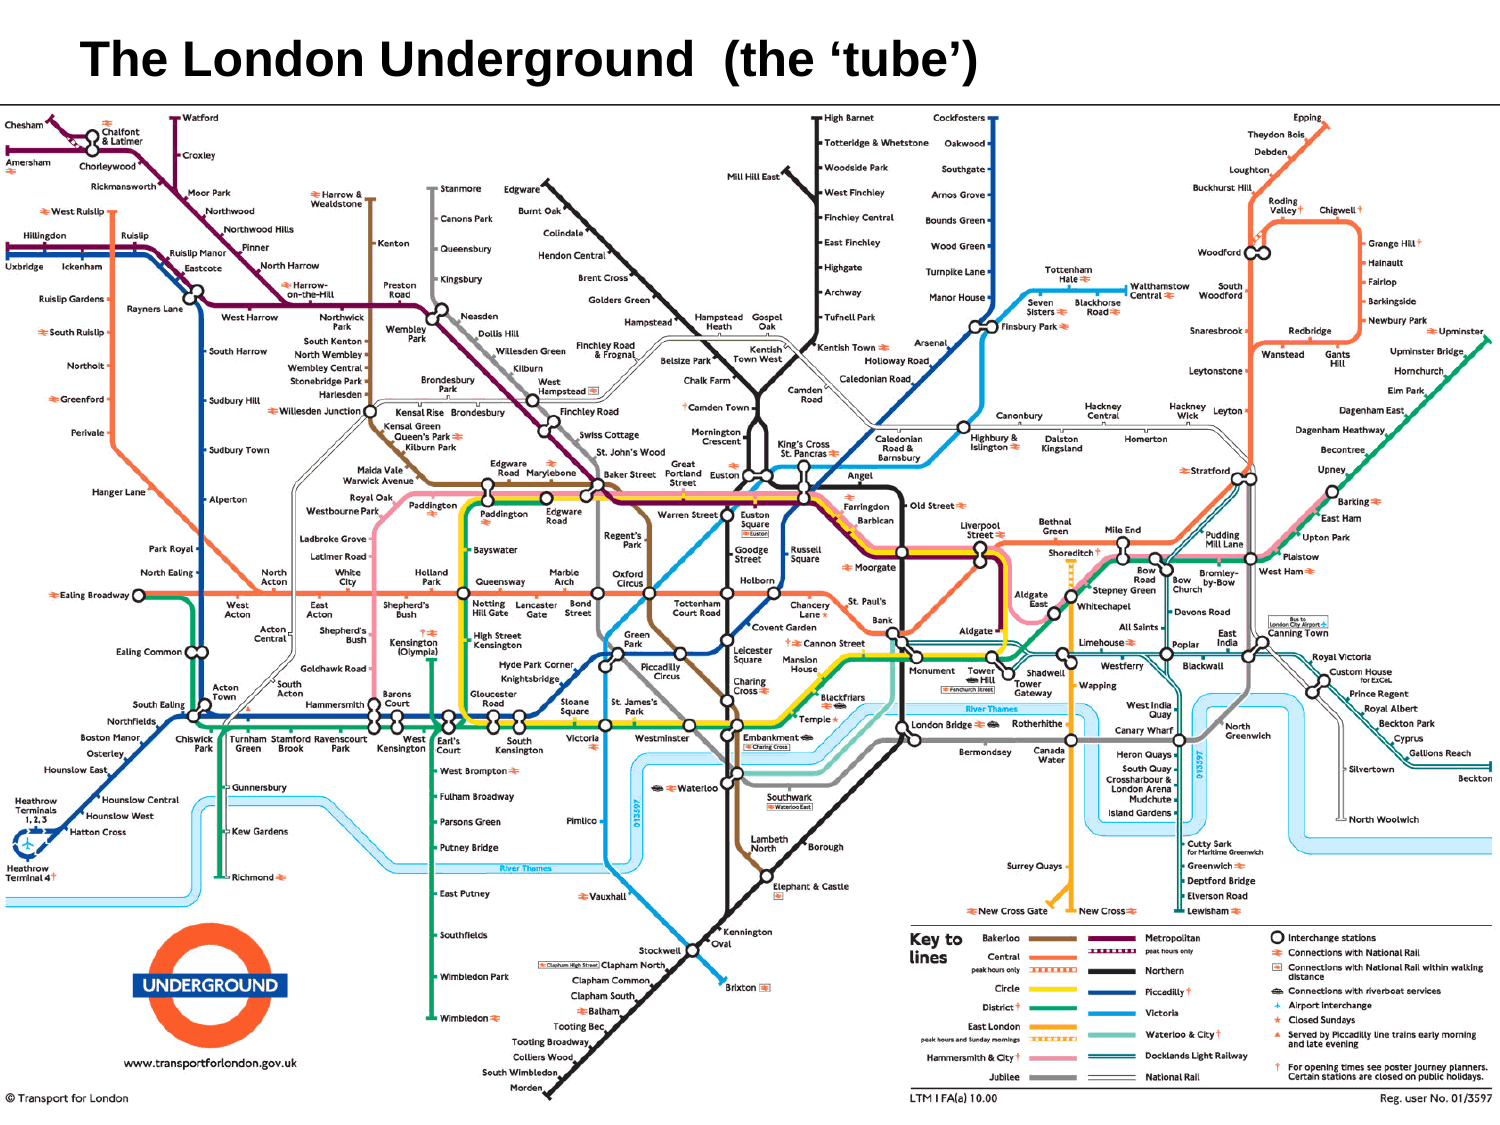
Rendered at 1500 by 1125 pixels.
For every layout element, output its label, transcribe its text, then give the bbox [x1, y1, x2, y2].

picture [0, 104, 1500, 1107]
text_box The London Underground (the ‘tube’) [64, 19, 1306, 94]
